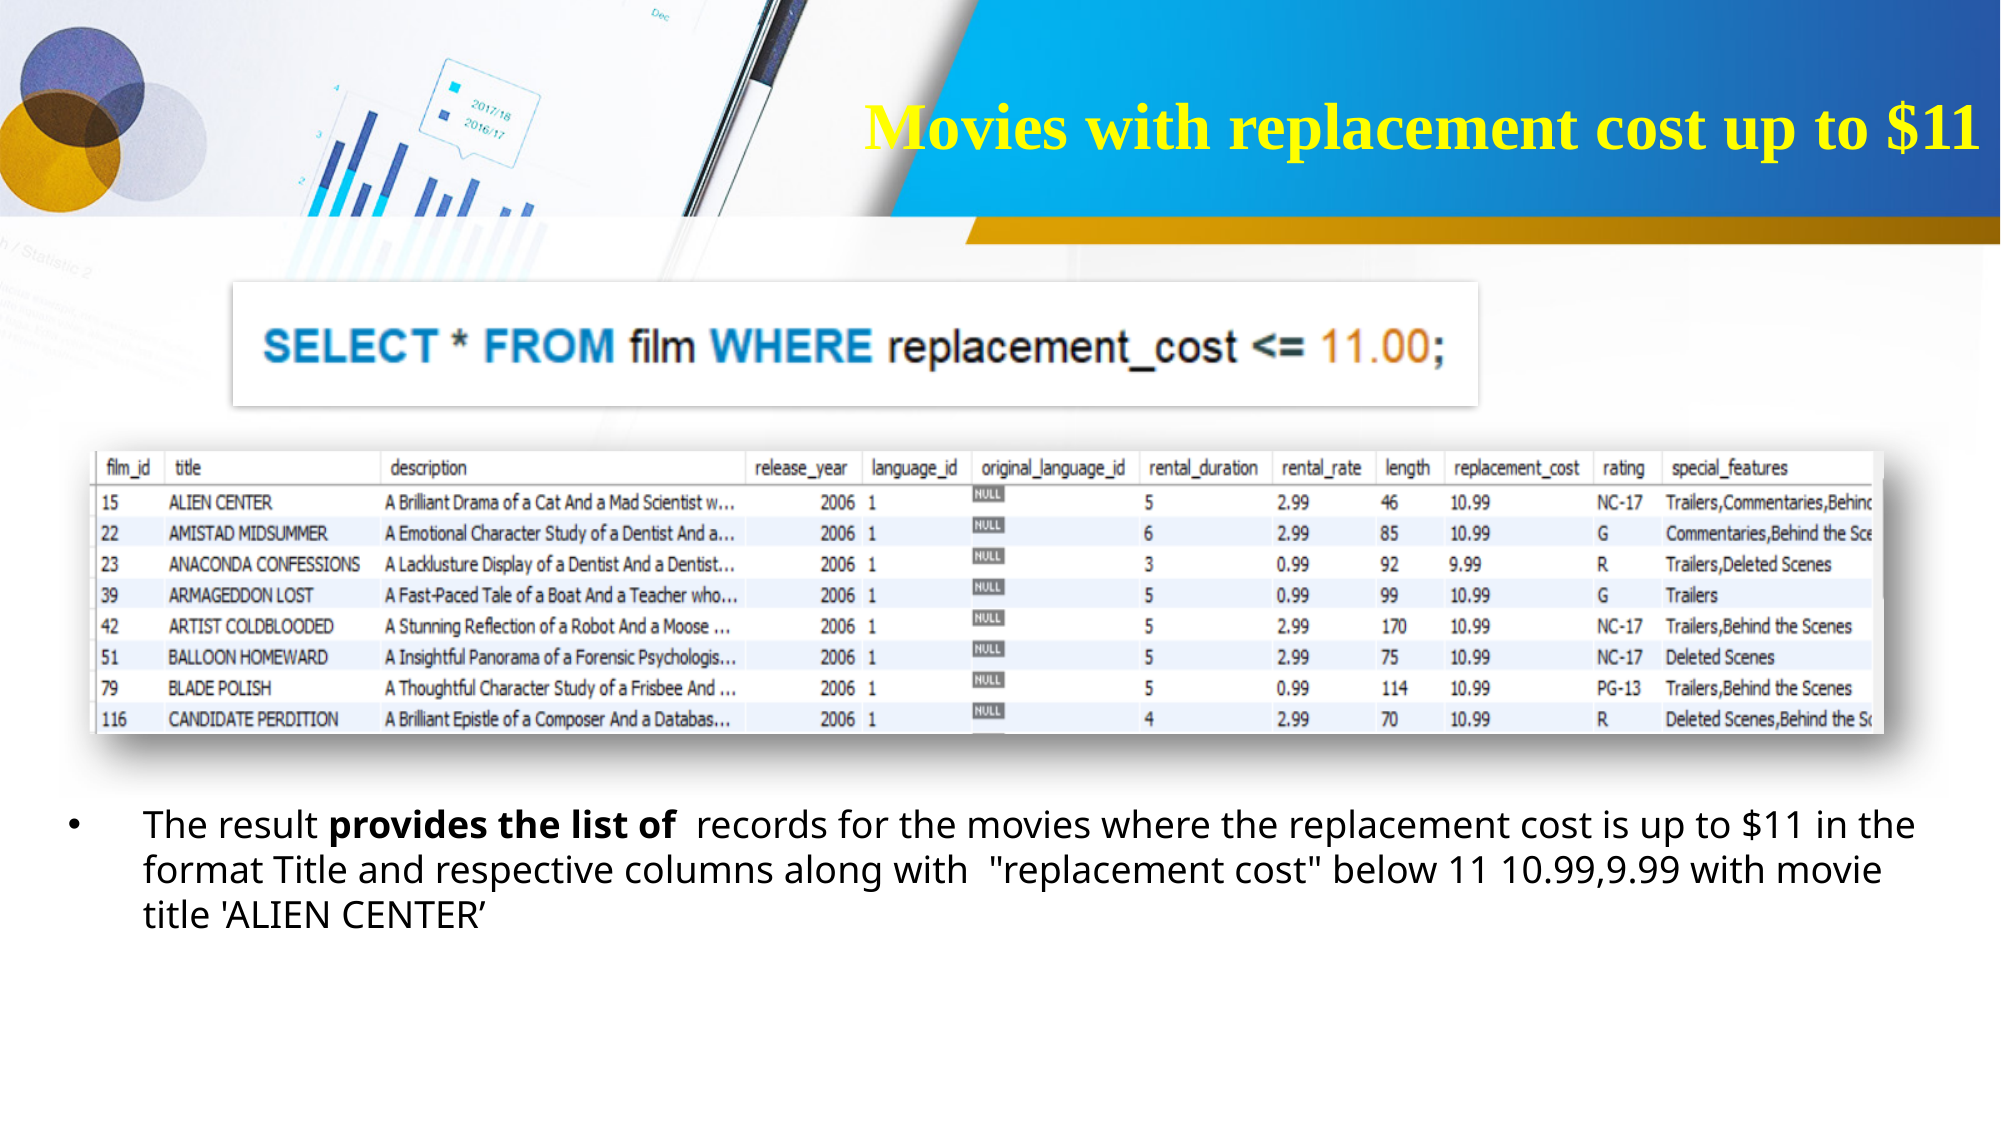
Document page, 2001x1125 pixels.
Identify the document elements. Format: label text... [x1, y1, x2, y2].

title Movies with replacement cost up to $11 [187, 36, 2000, 209]
picture [0, 0, 2001, 1125]
list The result provides the list of records for the movies where the replacement cost is up to $11 in the format Title and respective columns along with "replacement cost" below 11 10.99,9.99 with movie title 'ALIEN CENTER’ [52, 269, 1947, 1089]
